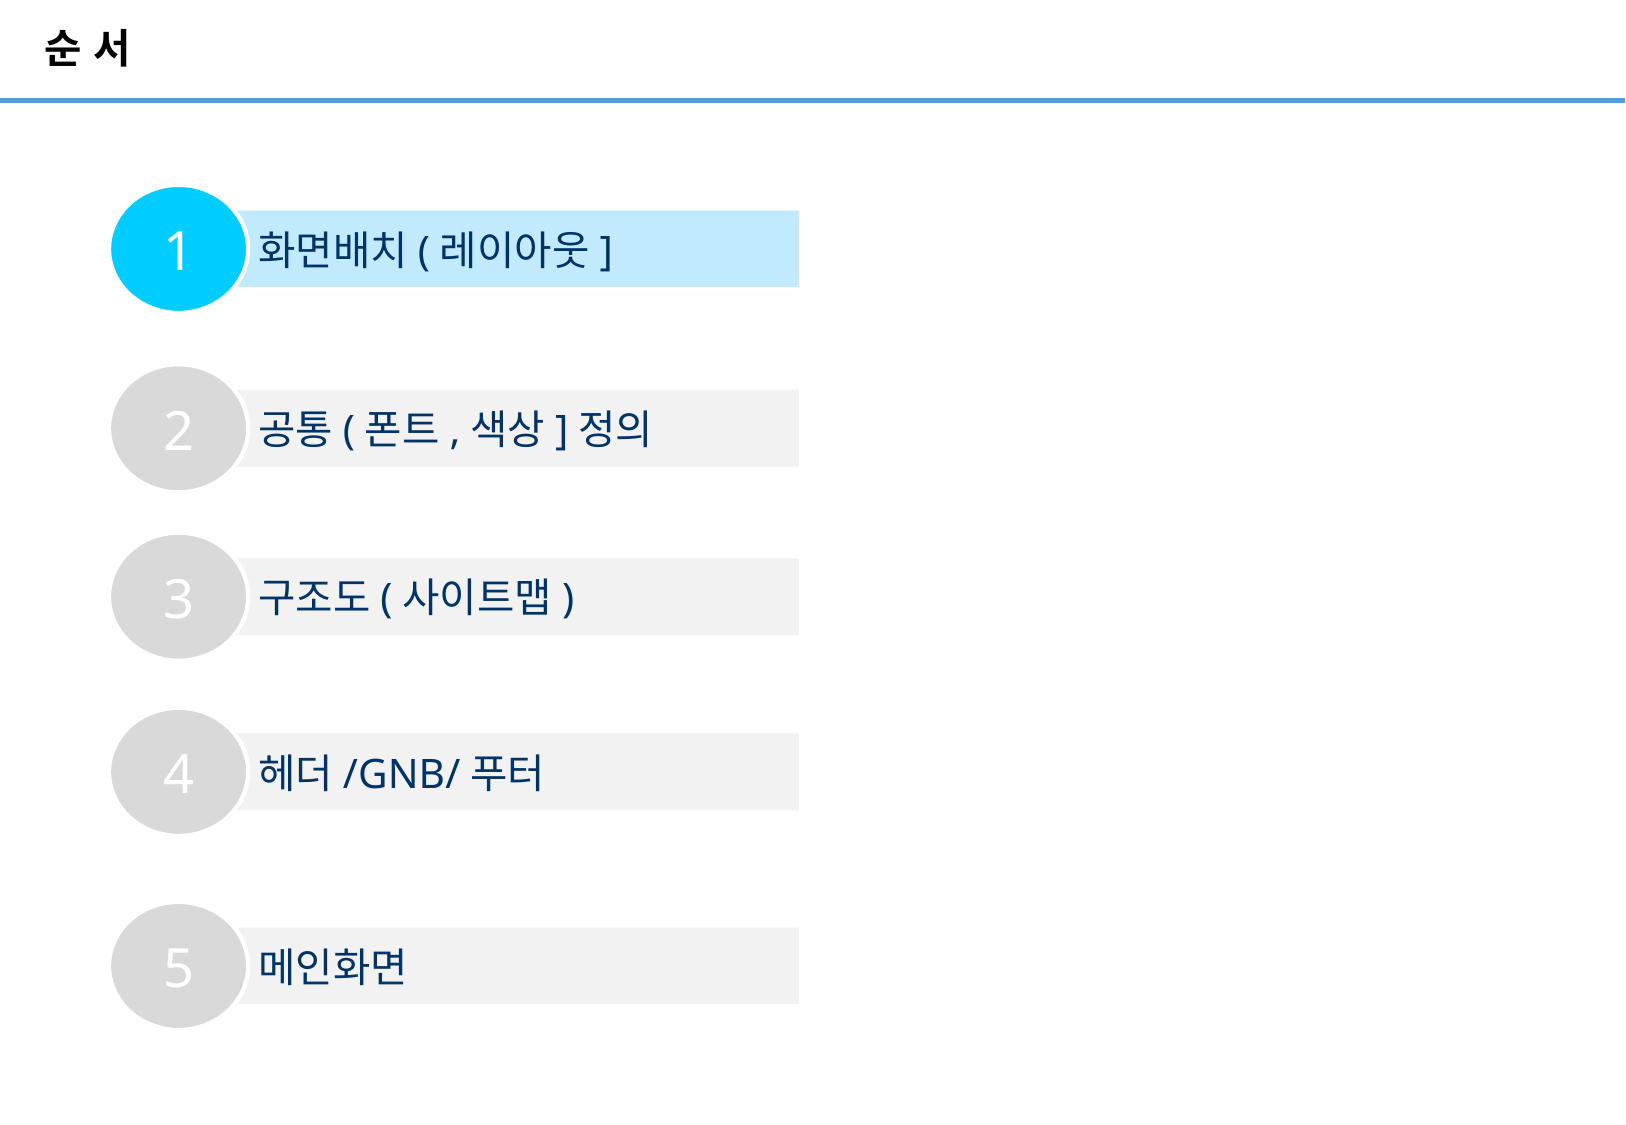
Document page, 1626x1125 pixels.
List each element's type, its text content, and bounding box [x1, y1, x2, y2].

text_box 4 [109, 707, 249, 836]
text_box 화면배치(레이아웃] [235, 210, 799, 288]
text_box 3 [109, 532, 249, 661]
text_box 공통(폰트,색상]정의 [235, 389, 799, 467]
text_box 5 [109, 901, 249, 1030]
text_box 헤더/GNB/푸터 [235, 733, 799, 811]
text_box 2 [109, 364, 249, 493]
title 순 서 [44, 0, 1108, 102]
text_box 구조도(사이트맵) [235, 558, 799, 635]
text_box 1 [109, 184, 249, 313]
text_box 메인화면 [235, 927, 799, 1005]
